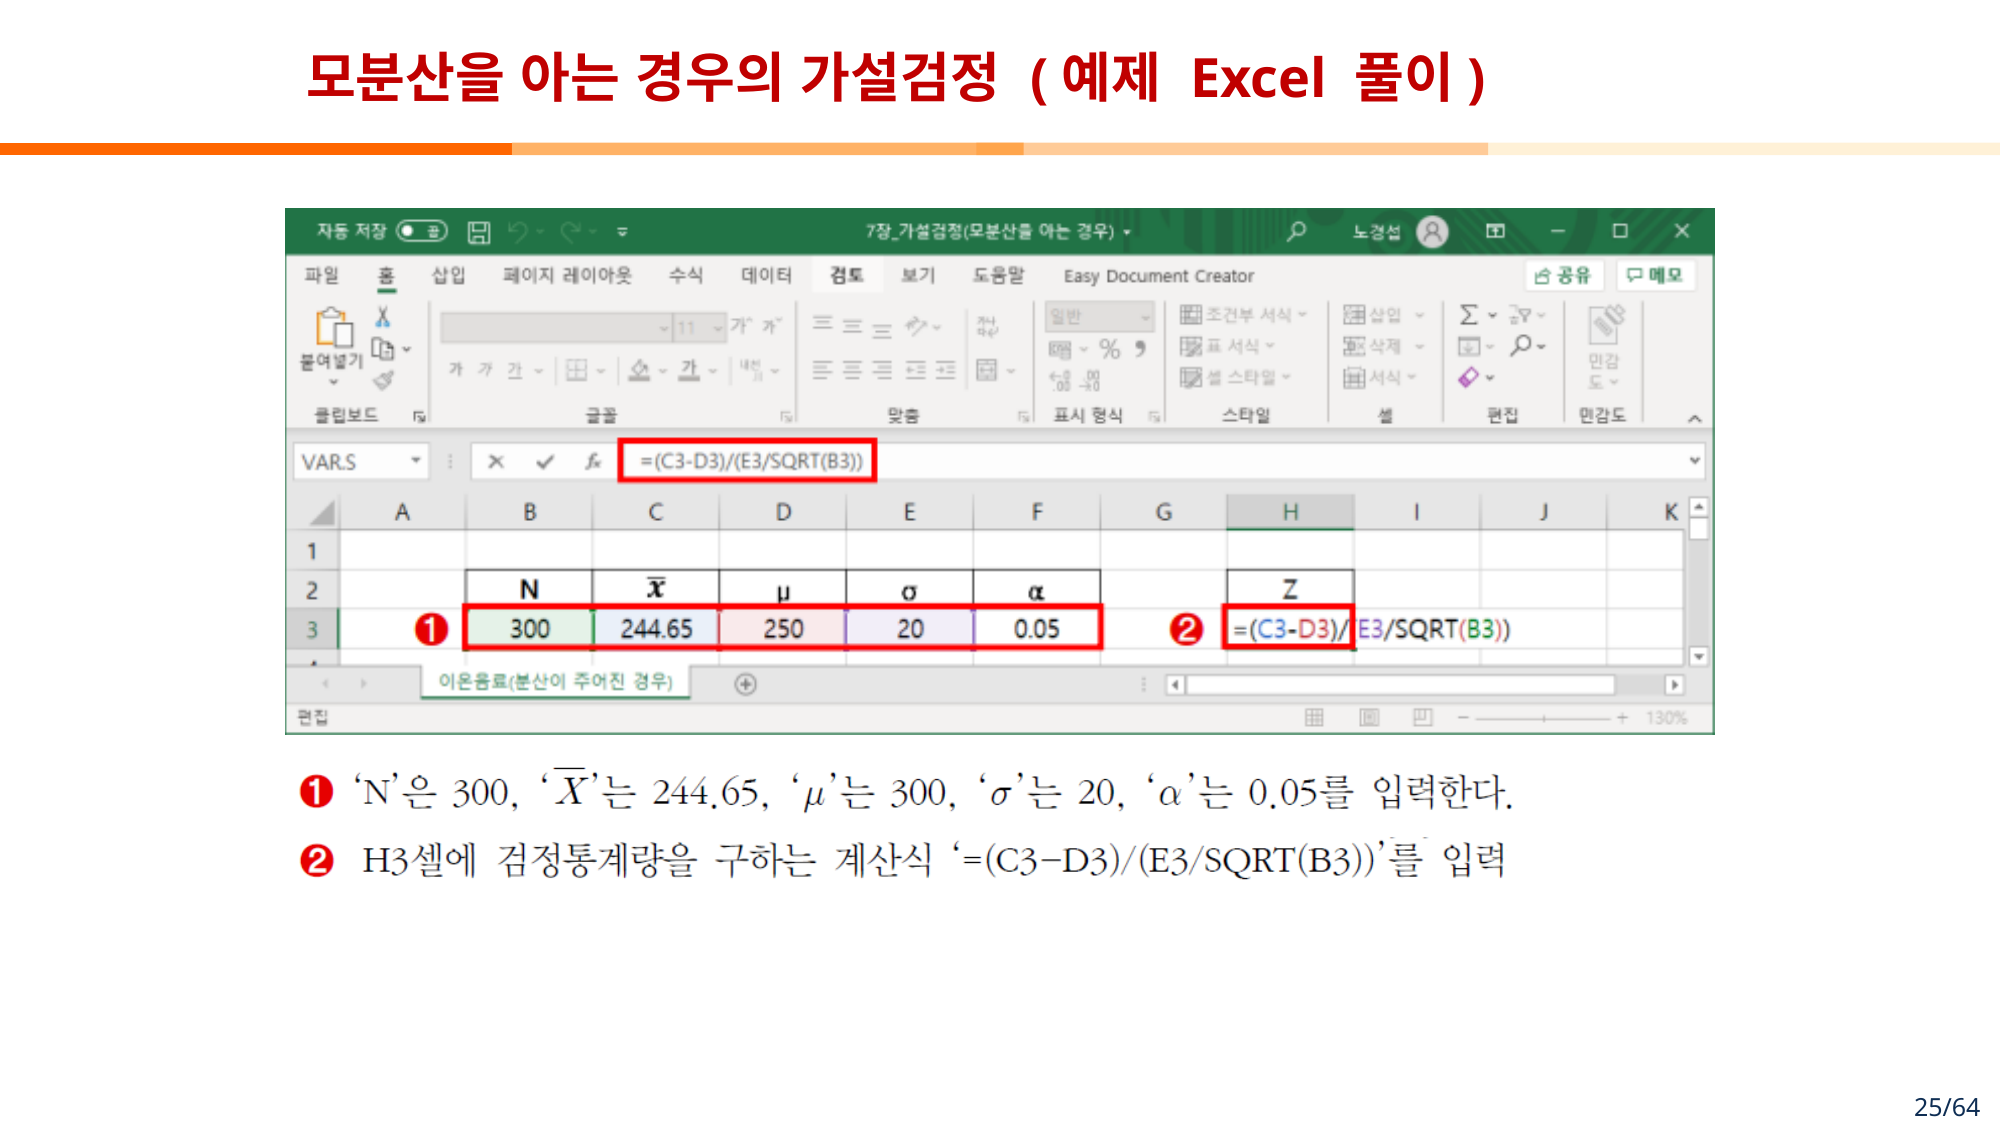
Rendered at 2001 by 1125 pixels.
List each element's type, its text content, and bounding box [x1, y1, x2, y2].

picture [285, 207, 1715, 735]
picture [290, 762, 1520, 884]
title 모분산을 아는 경우의 가설검정 (예제 Excel 풀이) [291, 31, 1532, 122]
